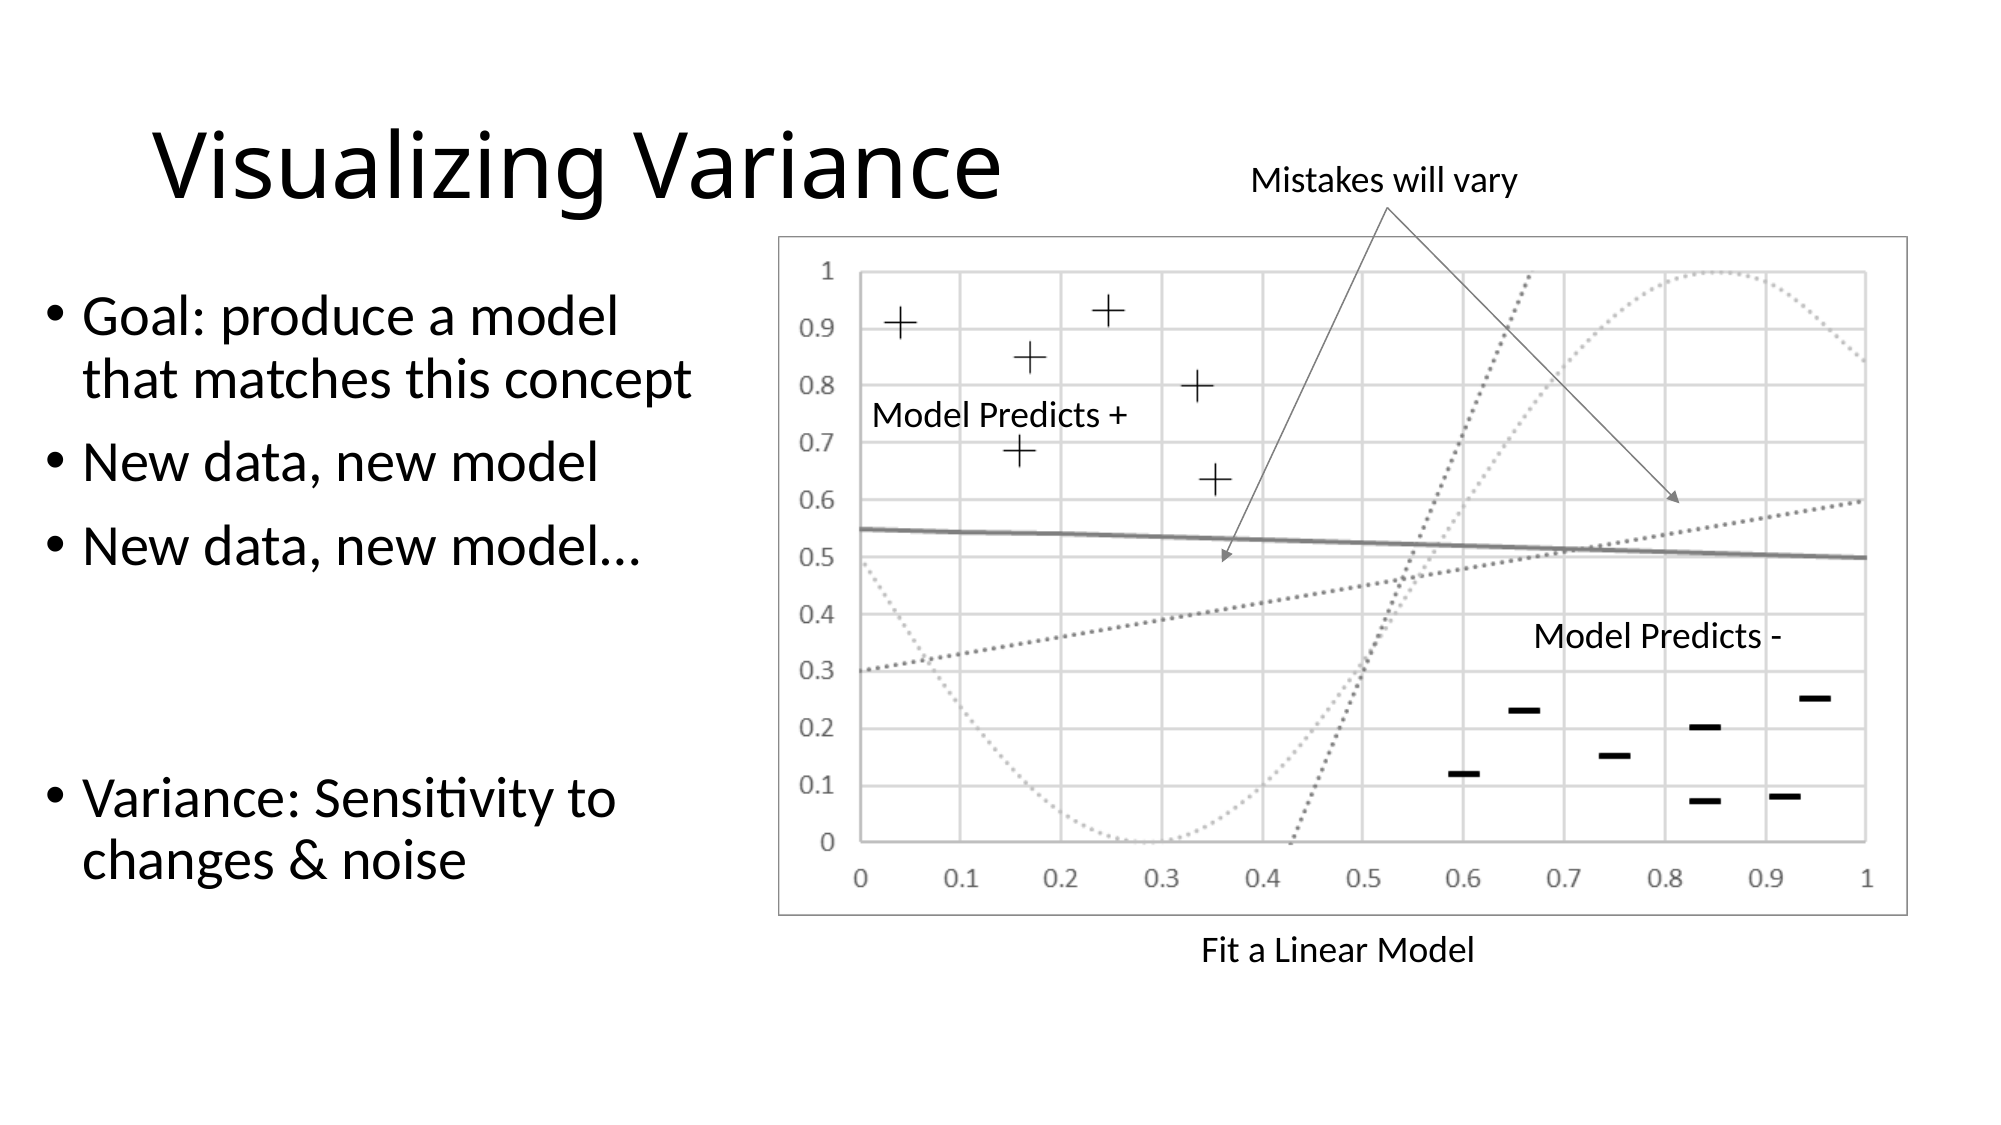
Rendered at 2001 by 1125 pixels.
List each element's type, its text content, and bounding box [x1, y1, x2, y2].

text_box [1387, 208, 1680, 504]
text_box Fit a Linear Model [1186, 917, 1493, 978]
text_box Mistakes will vary [1235, 147, 1539, 208]
picture [778, 236, 1908, 916]
title Visualizing Variance [137, 59, 1863, 278]
list Goal: produce a model that matches this concept New data, new model New data, new model… Variance: Sensitivity to changes & noise [30, 277, 726, 992]
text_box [1221, 208, 1388, 563]
